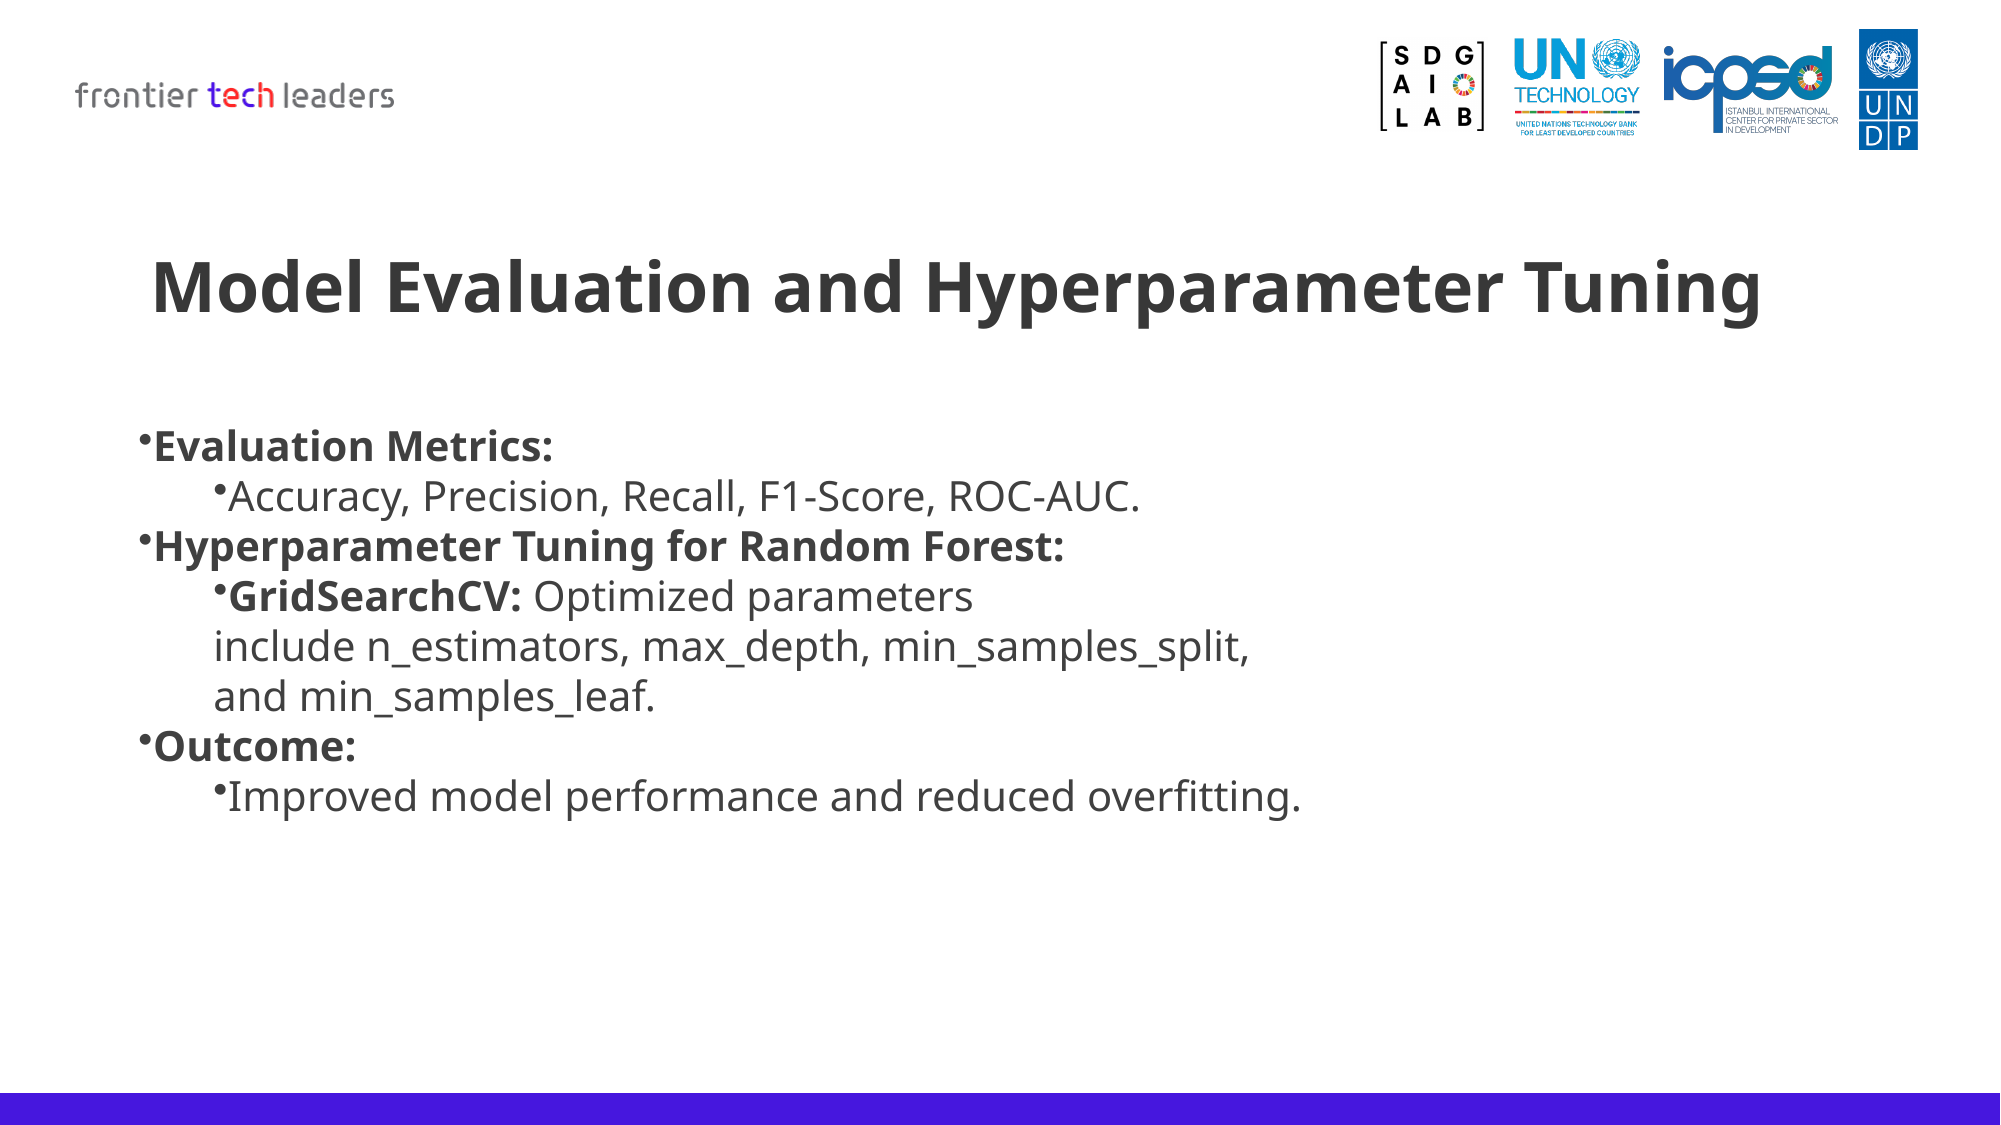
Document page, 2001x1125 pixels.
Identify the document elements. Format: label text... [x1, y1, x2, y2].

text_box [0, 1093, 2000, 1125]
picture [75, 82, 394, 108]
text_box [1377, 29, 1918, 150]
text_box Model Evaluation and Hyperparameter Tuning [142, 242, 2000, 338]
text_box Evaluation Metrics: Accuracy, Precision, Recall, F1-Score, ROC-AUC. Hyperparameter Tuning for Random Forest: GridSearchCV: Optimized parameters include n_estimators, max_depth, min_samples_split, and min_samples_leaf. Outcome: Improved model performance and reduced overfitting. [123, 364, 1701, 870]
text_box [123, 369, 1919, 1067]
